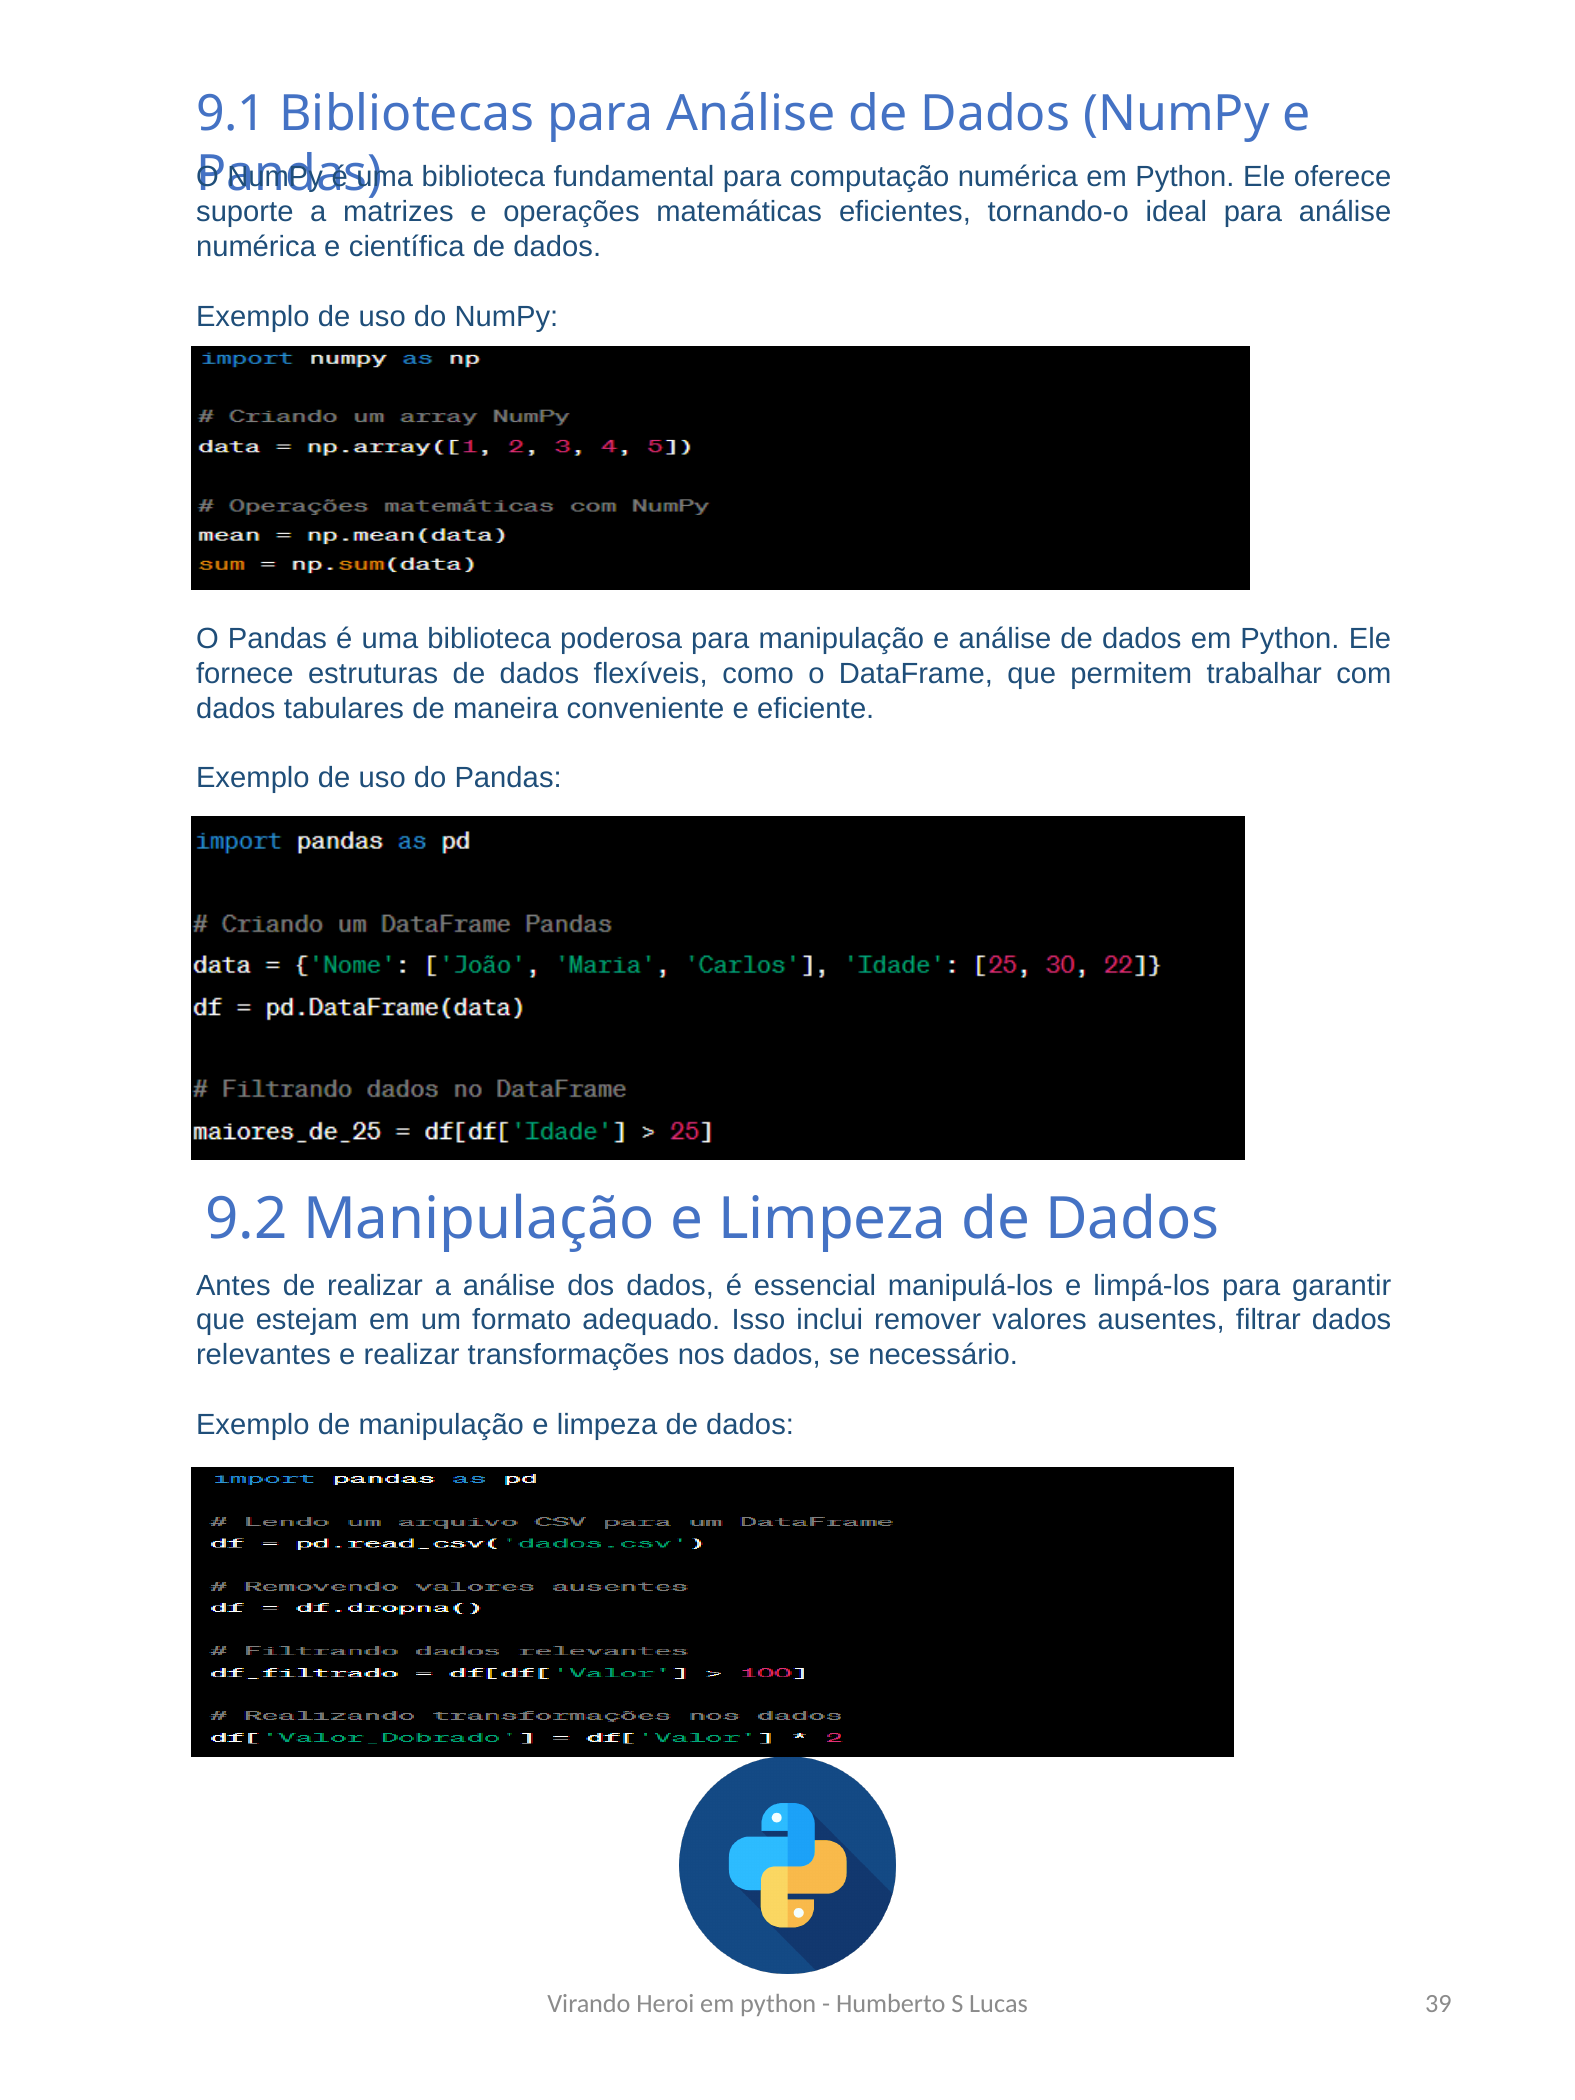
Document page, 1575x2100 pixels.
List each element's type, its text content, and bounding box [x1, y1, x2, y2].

text_box O NumPy é uma biblioteca fundamental para computação numérica em Python. Ele oferece suporte a matrizes e operações matemáticas eficientes, tornando-o ideal para análise numérica e científica de dados. Exemplo de uso do NumPy: [181, 150, 1409, 340]
text_box O Pandas é uma biblioteca poderosa para manipulação e análise de dados em Python. Ele fornece estruturas de dados flexíveis, como o DataFrame, que permitem trabalhar com dados tabulares de maneira conveniente e eficiente. Exemplo de uso do Pandas: [181, 611, 1409, 802]
picture [190, 1467, 1234, 1974]
text_box 9.2 Manipulação e Limpeza de Dados [190, 1172, 1341, 1258]
slide_number 39 [1112, 1946, 1467, 2059]
text_box 9.1 Bibliotecas para Análise de Dados (NumPy e Pandas) [181, 73, 1369, 150]
footer Virando Heroi em python - Humberto S Lucas [521, 1946, 1054, 2059]
picture [191, 346, 1250, 590]
text_box Antes de realizar a análise dos dados, é essencial manipulá-los e limpá-los para garantir que estejam em um formato adequado. Isso inclui remover valores ausentes, filtrar dados relevantes e realizar transformações nos dados, se necessário. Exemplo de manipulação e limpeza de dados: [181, 1258, 1409, 1448]
picture [191, 816, 1245, 1160]
